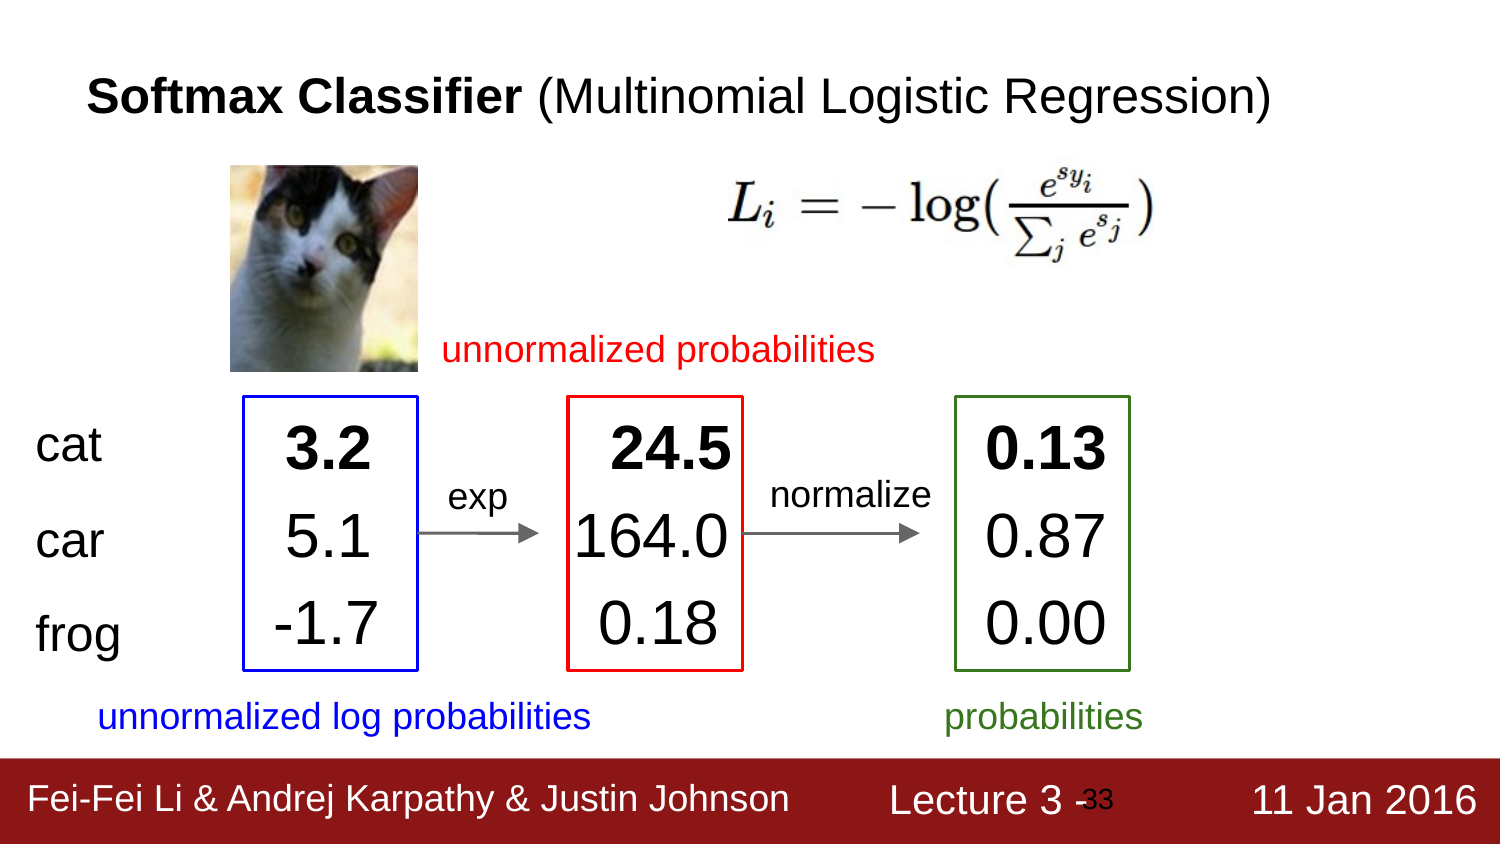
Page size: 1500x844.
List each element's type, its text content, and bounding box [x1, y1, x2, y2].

text_box probabilities [929, 676, 1165, 735]
slide_number ‹#› [1066, 765, 1157, 831]
text_box normalize [754, 454, 955, 500]
text_box unnormalized probabilities [426, 310, 992, 369]
text_box [568, 396, 743, 479]
text_box exp [432, 457, 571, 502]
text_box -1.7 [258, 567, 457, 626]
text_box 0.87 [970, 479, 1170, 538]
text_box 0.18 [583, 567, 783, 626]
text_box frog [20, 586, 237, 632]
picture [230, 164, 418, 372]
text_box Softmax Classifier (Multinomial Logistic Regression) [71, 48, 1435, 146]
text_box [955, 396, 1130, 671]
text_box 5.1 [270, 479, 470, 538]
text_box 0.00 [970, 567, 1170, 626]
text_box 3.2 [270, 392, 470, 451]
text_box 164.0 [558, 479, 757, 538]
text_box [568, 538, 743, 671]
text_box car [20, 491, 237, 537]
text_box 0.13 [970, 392, 1170, 451]
text_box 24.5 [595, 392, 795, 451]
text_box cat [20, 396, 237, 442]
text_box unnormalized log probabilities [82, 676, 648, 735]
picture [727, 158, 1158, 267]
text_box [243, 396, 418, 671]
